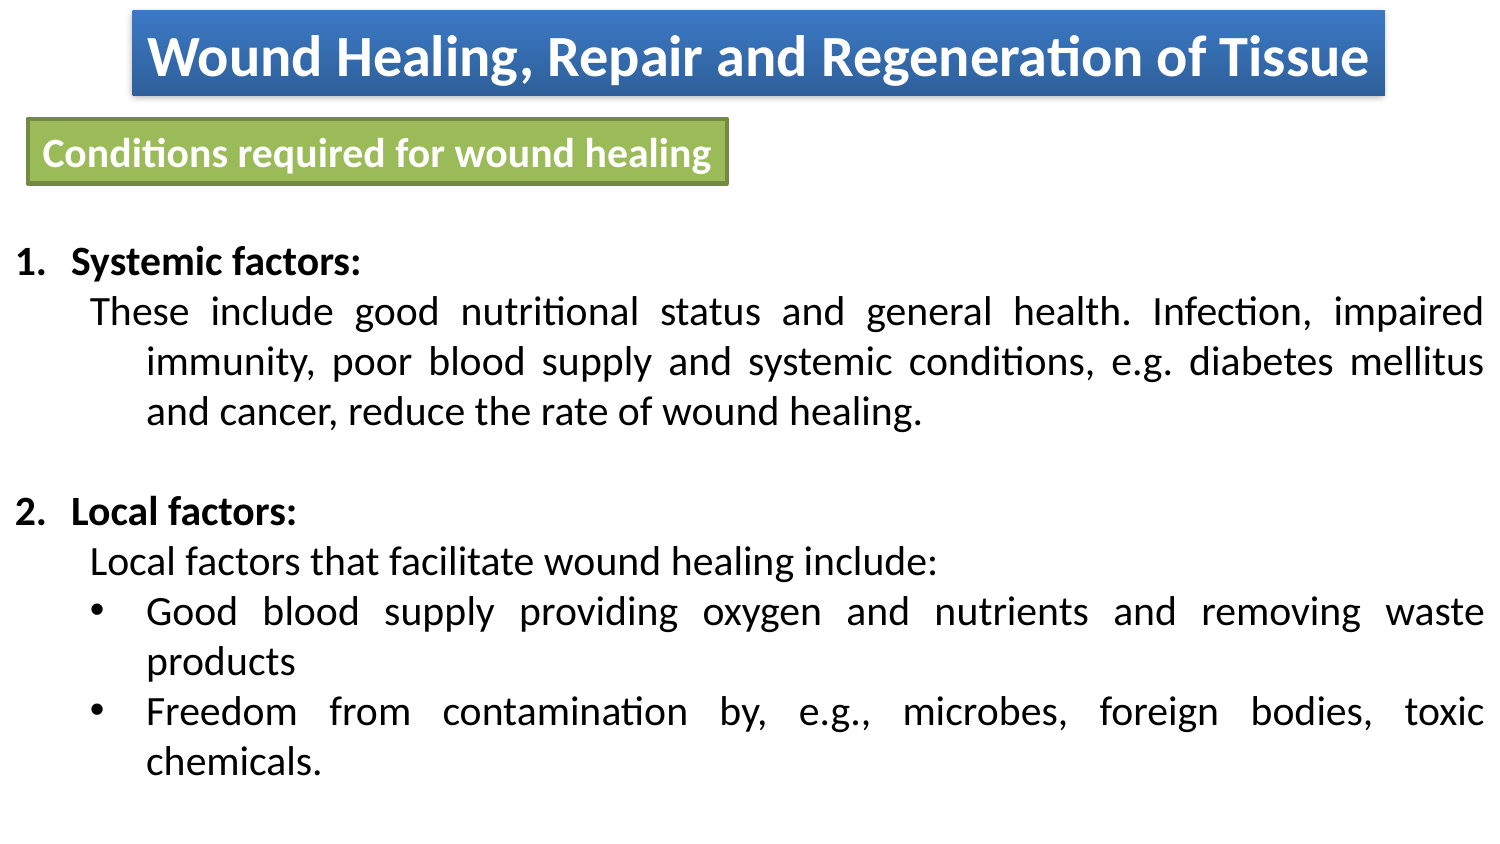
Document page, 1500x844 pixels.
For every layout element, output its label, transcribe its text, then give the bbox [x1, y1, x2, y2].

text_box Conditions required for wound healing [26, 117, 729, 186]
text_box Systemic factors: These include good nutritional status and general health. Infection, impaired immunity, poor blood supply and systemic conditions, e.g. diabetes mellitus and cancer, reduce the rate of wound healing. Local factors: Local factors that facilitate wound healing include: Good blood supply providing oxygen and nutrients and removing waste products Freedom from contamination by, e.g., microbes, foreign bodies, toxic chemicals. [0, 226, 1500, 792]
text_box Wound Healing, Repair and Regeneration of Tissue [132, 10, 1385, 96]
